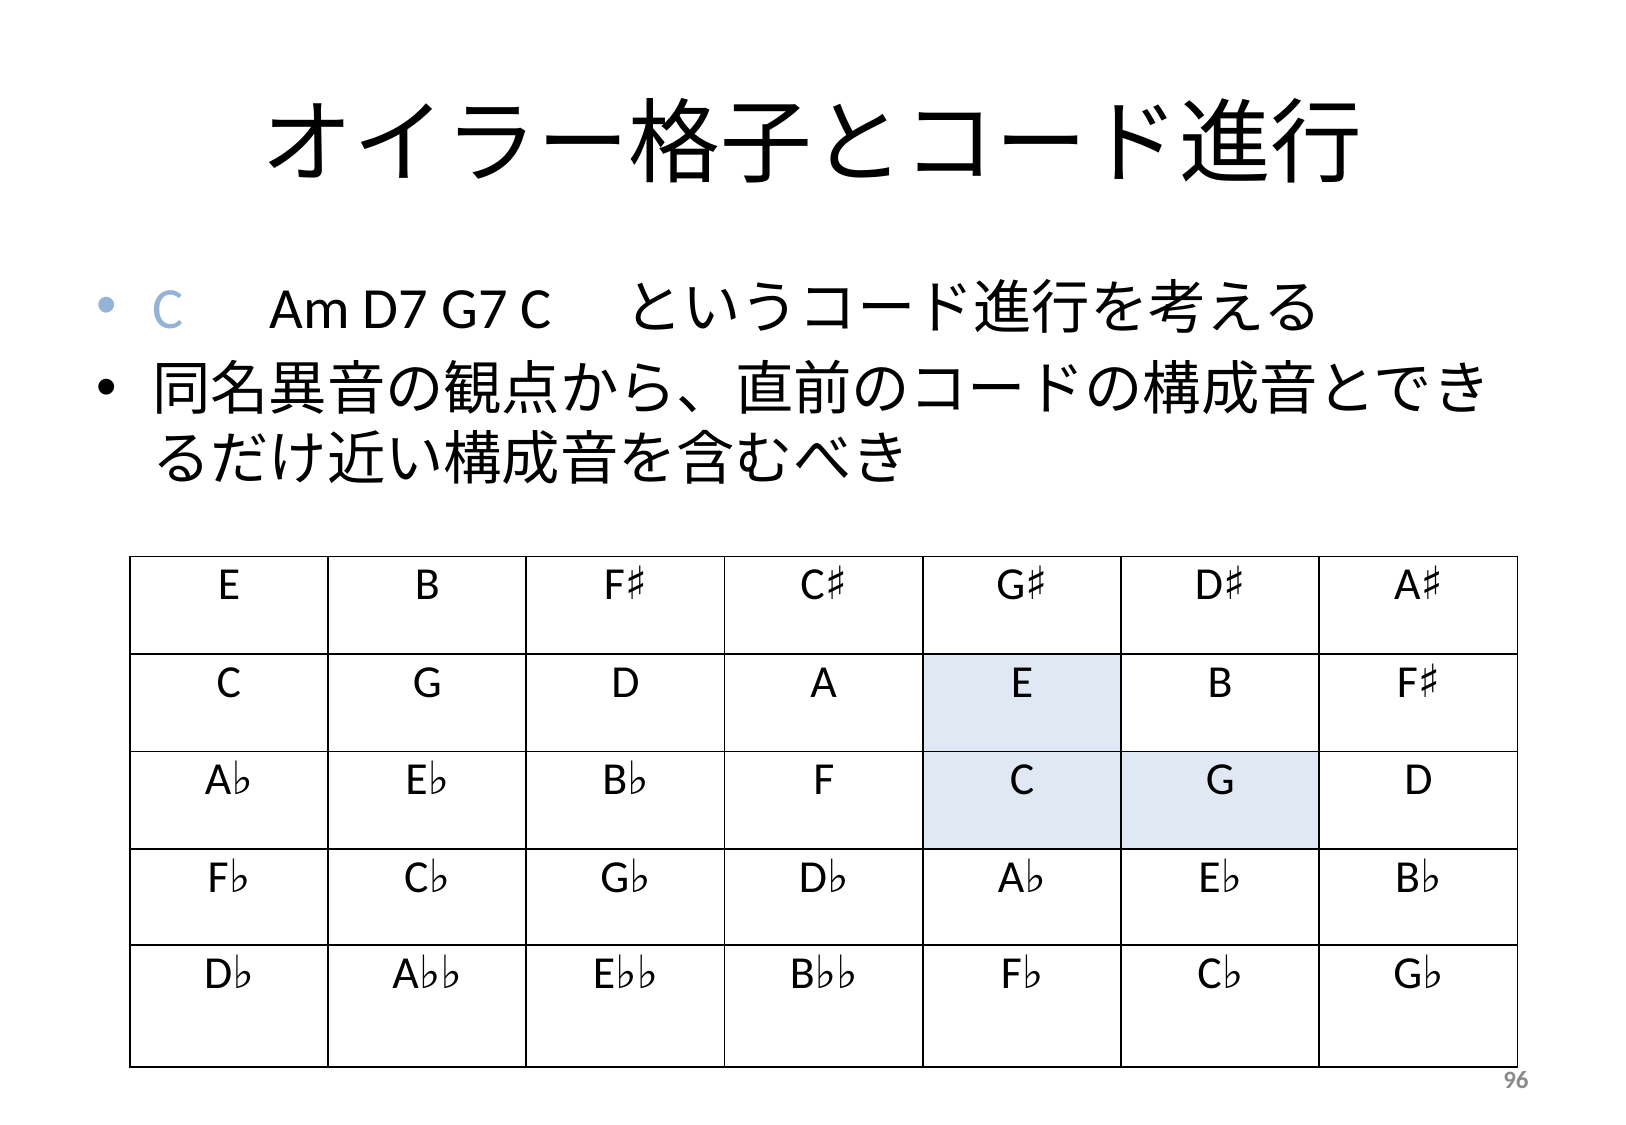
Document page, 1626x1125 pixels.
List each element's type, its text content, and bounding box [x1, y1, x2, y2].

table_cell C♭ [1122, 946, 1318, 1066]
table_cell E♭ [329, 752, 525, 848]
table_cell E♭♭ [527, 946, 724, 1066]
table_cell D♭ [131, 946, 327, 1066]
table_cell A♭ [131, 752, 327, 848]
slide_number 96 [1164, 1042, 1544, 1103]
table_cell C [924, 752, 1120, 848]
table_cell B♭ [1320, 850, 1517, 944]
table_cell G [329, 655, 525, 751]
table_cell G [1122, 752, 1318, 848]
table_cell F♯ [1320, 655, 1517, 751]
table_header B [329, 557, 525, 653]
table_cell A [725, 655, 922, 751]
list C Am D7 G7 C というコード進行を考える 同名異音の観点から、直前のコードの構成音とできるだけ近い構成音を含むべき [81, 262, 1544, 1005]
table_cell C [131, 655, 327, 751]
table_header D♯ [1122, 557, 1318, 653]
table_cell C♭ [329, 850, 525, 944]
table_cell B♭♭ [725, 946, 922, 1066]
table_header G♯ [924, 557, 1120, 653]
table_cell F♭ [924, 946, 1120, 1066]
table_cell G♭ [1320, 946, 1517, 1042]
table_header C♯ [725, 557, 922, 653]
table_cell B [1122, 655, 1318, 751]
table_cell E♭ [1122, 850, 1318, 944]
table_cell E [924, 655, 1120, 751]
table_cell D [527, 655, 724, 751]
title オイラー格子とコード進行 [81, 45, 1544, 233]
table_cell D [1320, 752, 1517, 848]
table_cell A♭ [924, 850, 1120, 944]
table_header F♯ [527, 557, 724, 653]
table_cell F [725, 752, 922, 848]
table_cell F♭ [131, 850, 327, 944]
table_cell B♭ [527, 752, 724, 848]
table_cell A♭♭ [329, 946, 525, 1066]
table_cell D♭ [725, 850, 922, 944]
table_header E [131, 557, 327, 653]
table_cell G♭ [527, 850, 724, 944]
table_header A♯ [1320, 557, 1517, 653]
